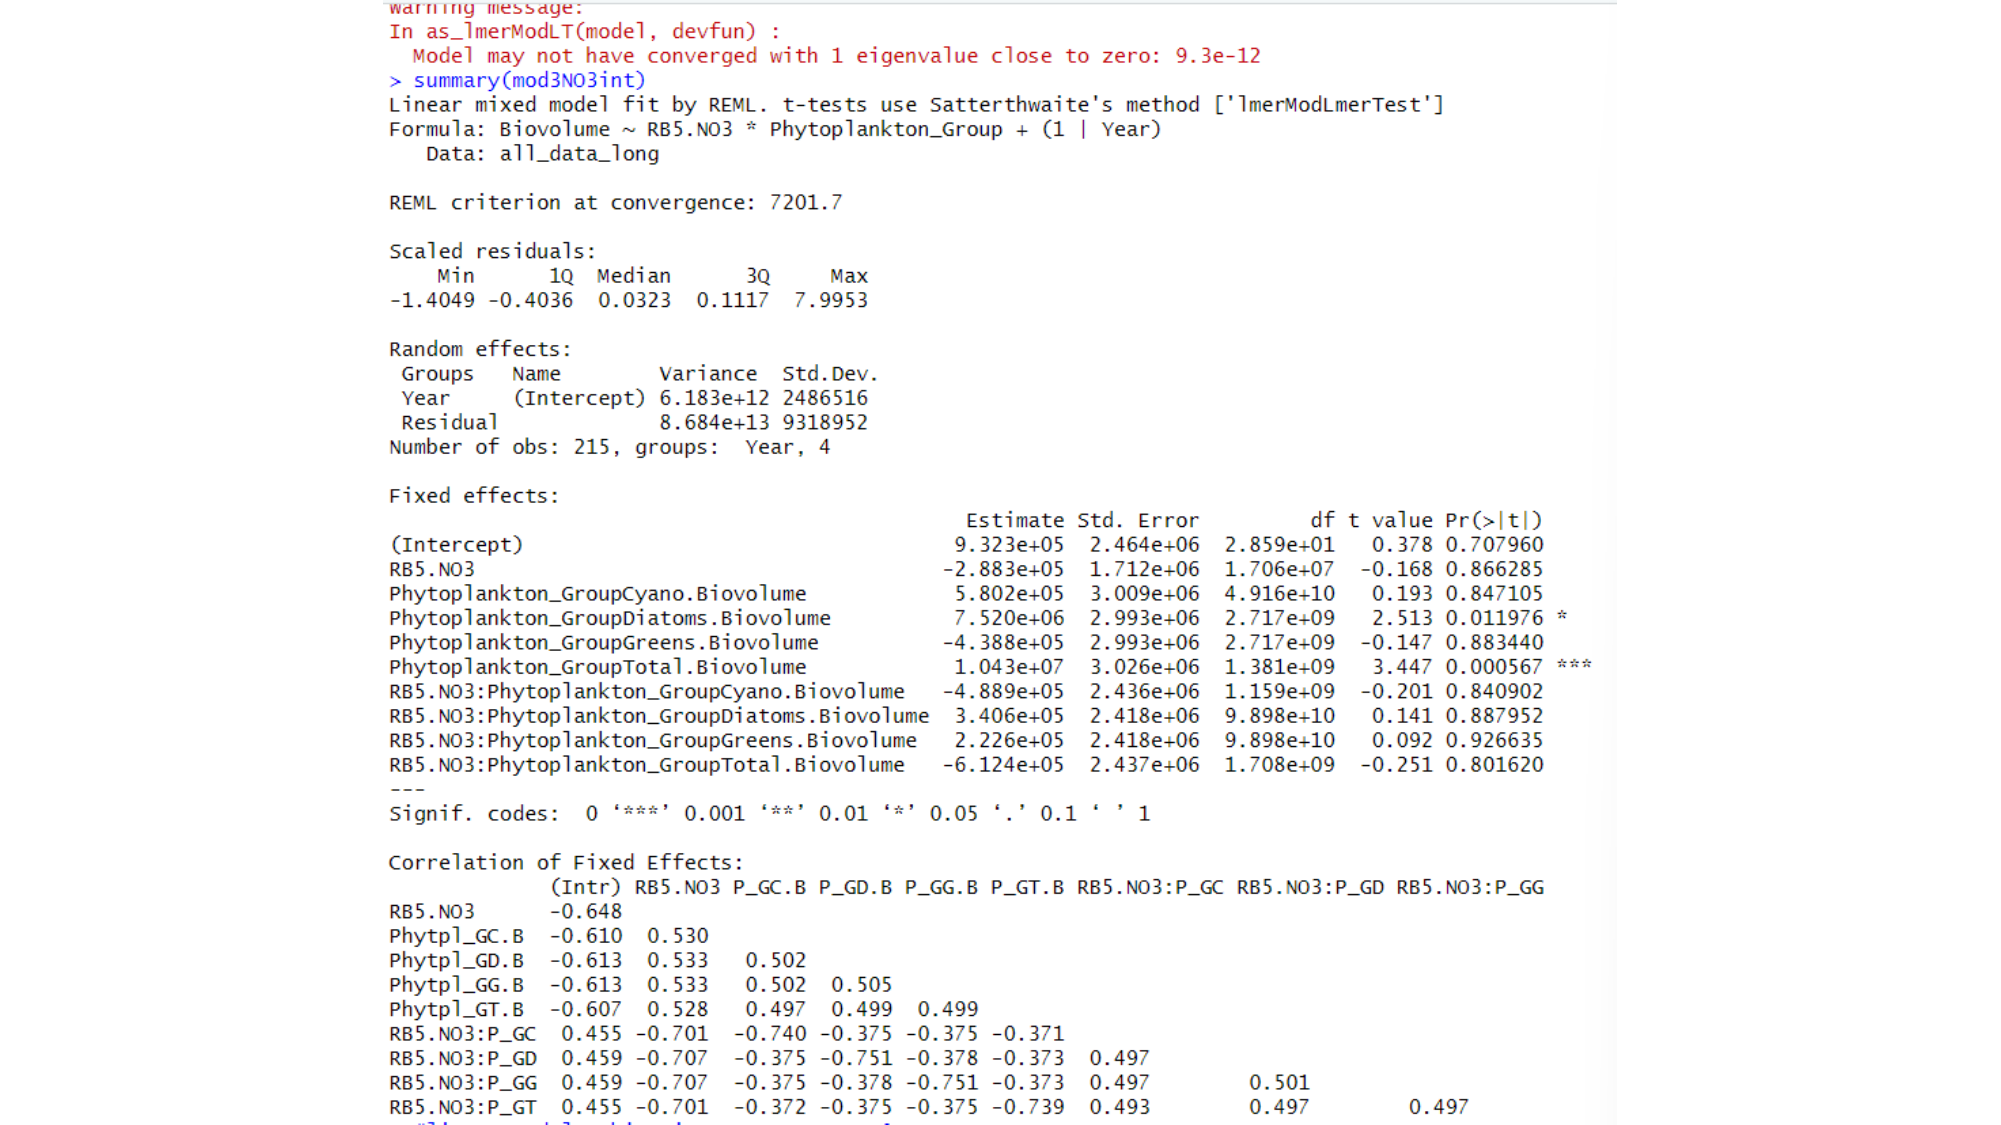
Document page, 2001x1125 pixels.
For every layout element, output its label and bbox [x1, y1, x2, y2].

picture [383, 0, 1617, 1125]
